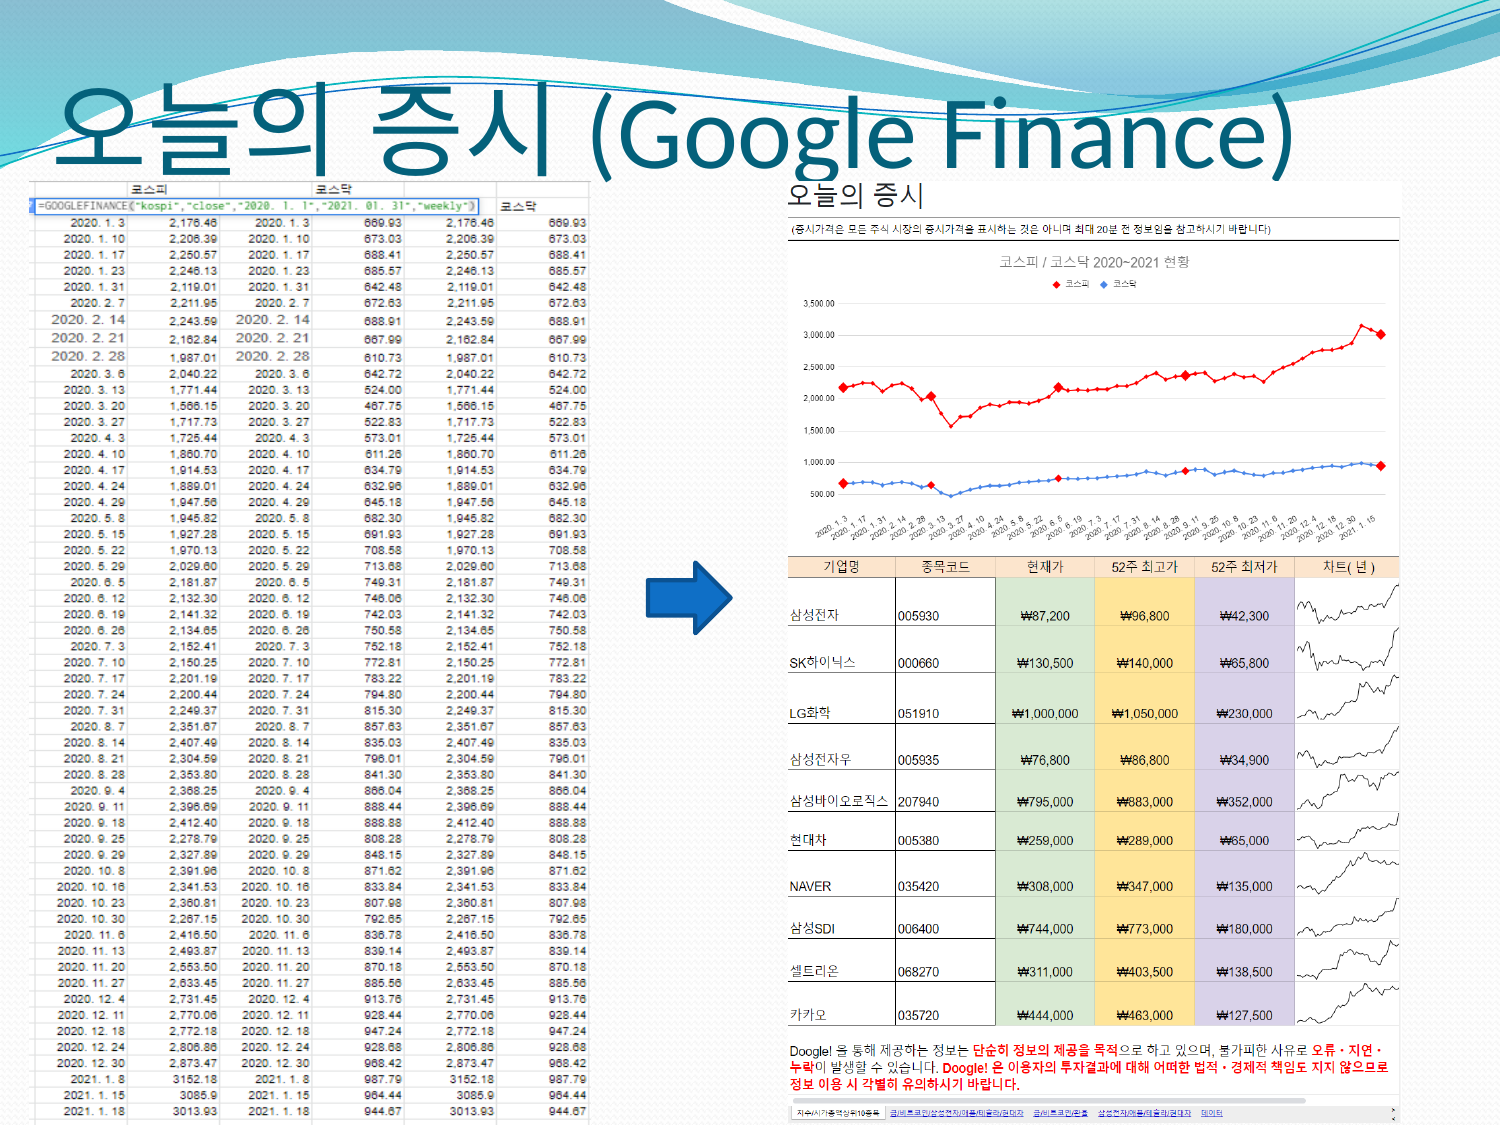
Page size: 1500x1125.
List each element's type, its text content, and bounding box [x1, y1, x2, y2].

picture [788, 181, 1402, 1123]
text_box [645, 560, 733, 636]
title 오늘의 증시(Google Finance) [51, 2, 1402, 190]
picture [29, 181, 591, 1125]
